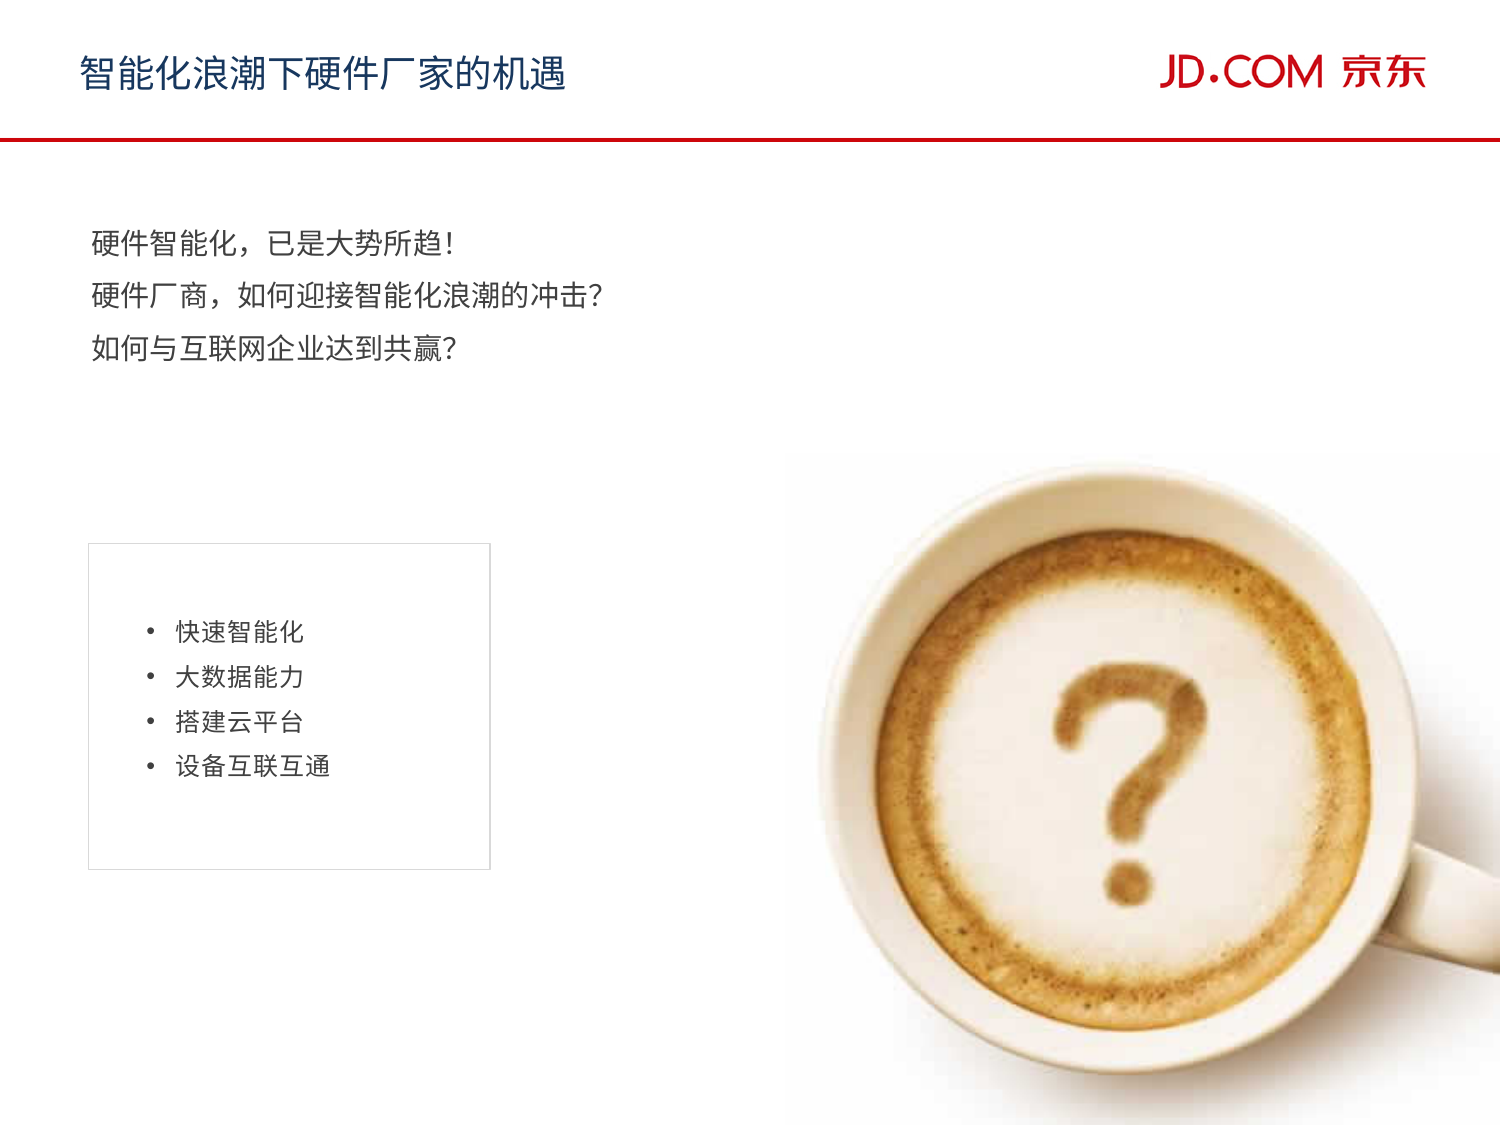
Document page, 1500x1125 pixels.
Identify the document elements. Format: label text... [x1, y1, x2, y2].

text_box [88, 543, 491, 870]
text_box 智能化浪潮下硬件厂家的机遇 [64, 42, 951, 120]
text_box 硬件智能化，已是大势所趋！ 硬件厂商，如何迎接智能化浪潮的冲击？ 如何与互联网企业达到共赢？ [76, 200, 1058, 373]
picture [0, 0, 1500, 1125]
text_box 快速智能化 大数据能力 搭建云平台 设备互联互通 [131, 593, 443, 789]
